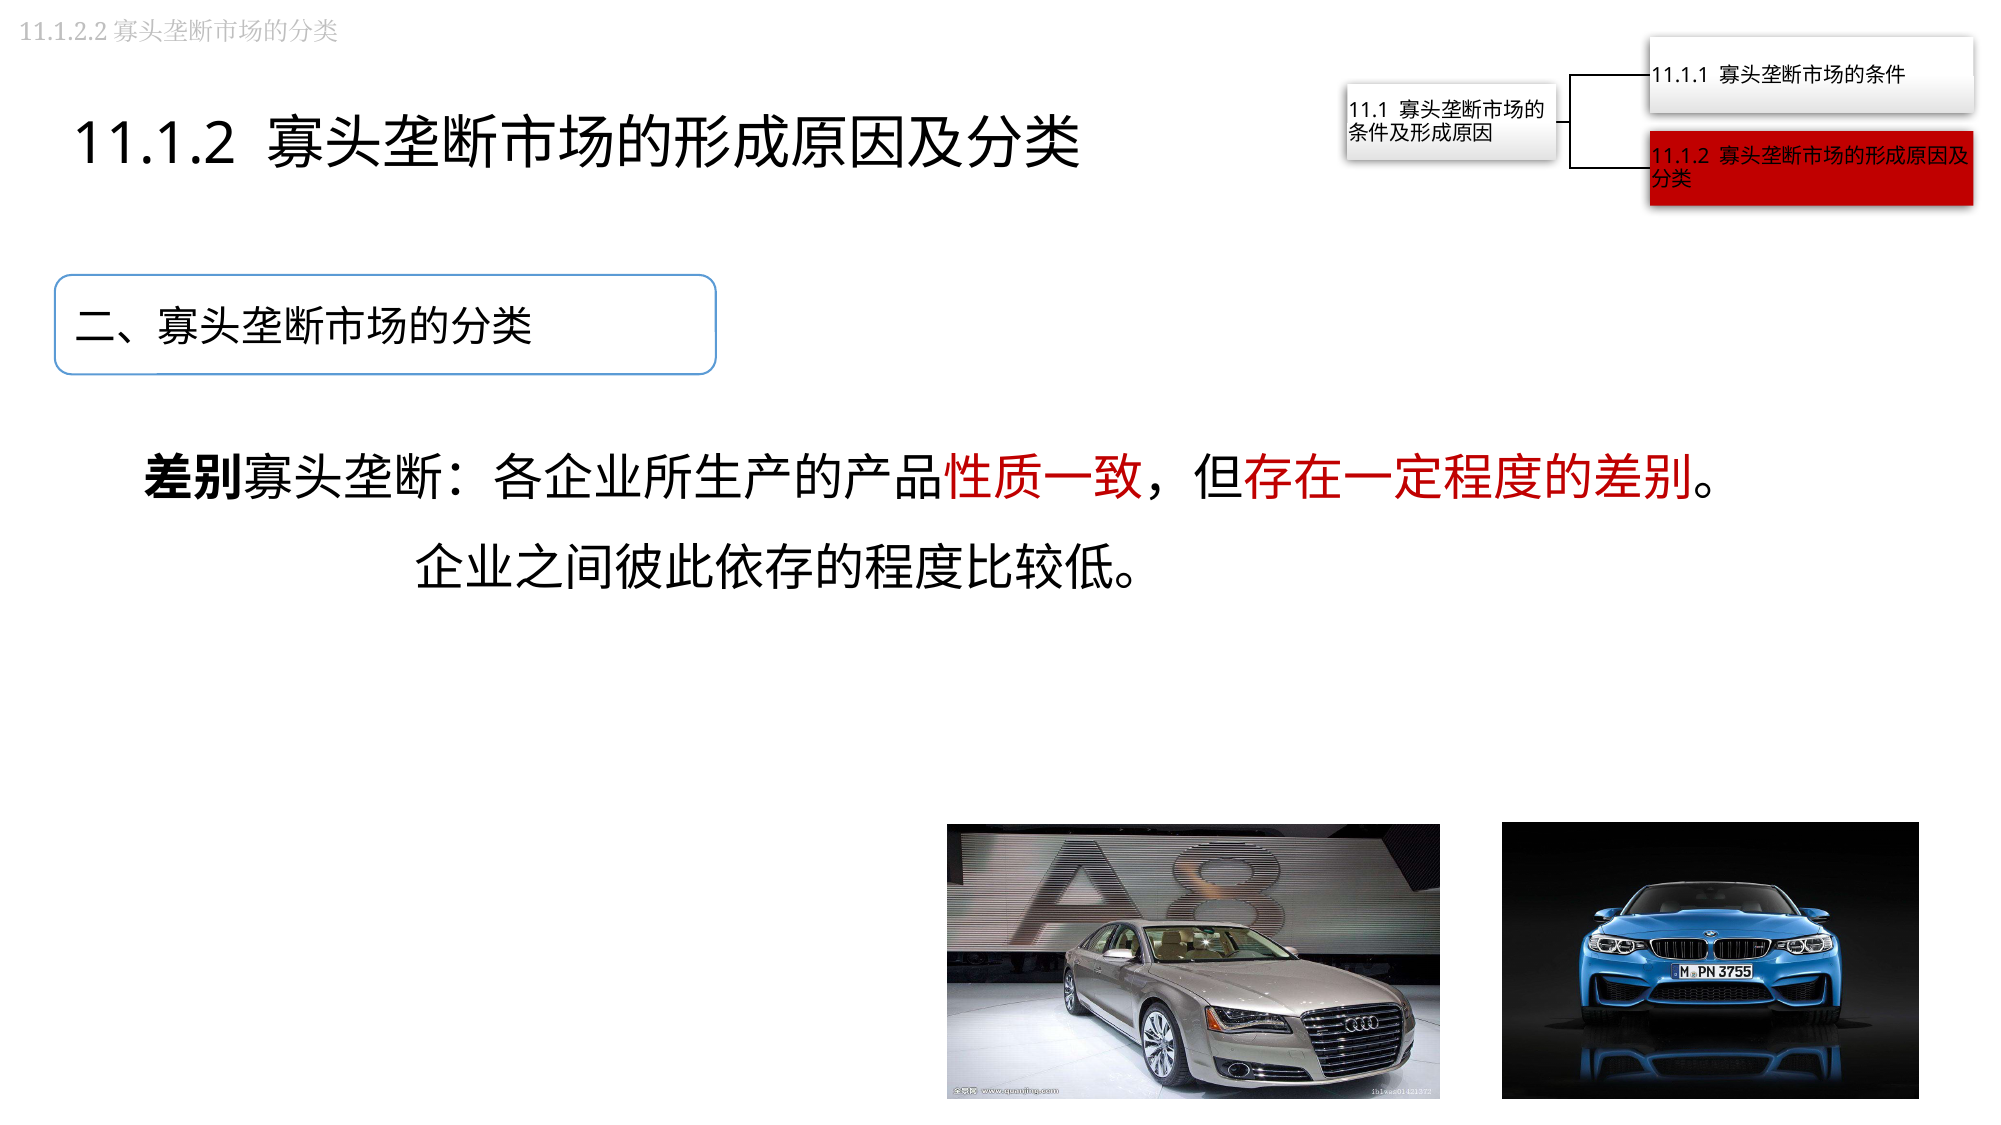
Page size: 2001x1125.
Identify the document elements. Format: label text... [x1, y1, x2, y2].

text_box 11.1.2.2寡头垄断市场的分类 [4, 8, 354, 54]
text_box 二、寡头垄断市场的分类 [53, 273, 717, 376]
text_box 差别寡头垄断：各企业所生产的产品性质一致，但存在一定程度的差别。 企业之间彼此依存的程度比较低。 [128, 408, 1868, 603]
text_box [1347, 0, 2000, 319]
picture [1501, 822, 1919, 1099]
text_box 11.1.2 寡头垄断市场的形成原因及分类 [54, 95, 1347, 184]
picture [947, 824, 1440, 1099]
